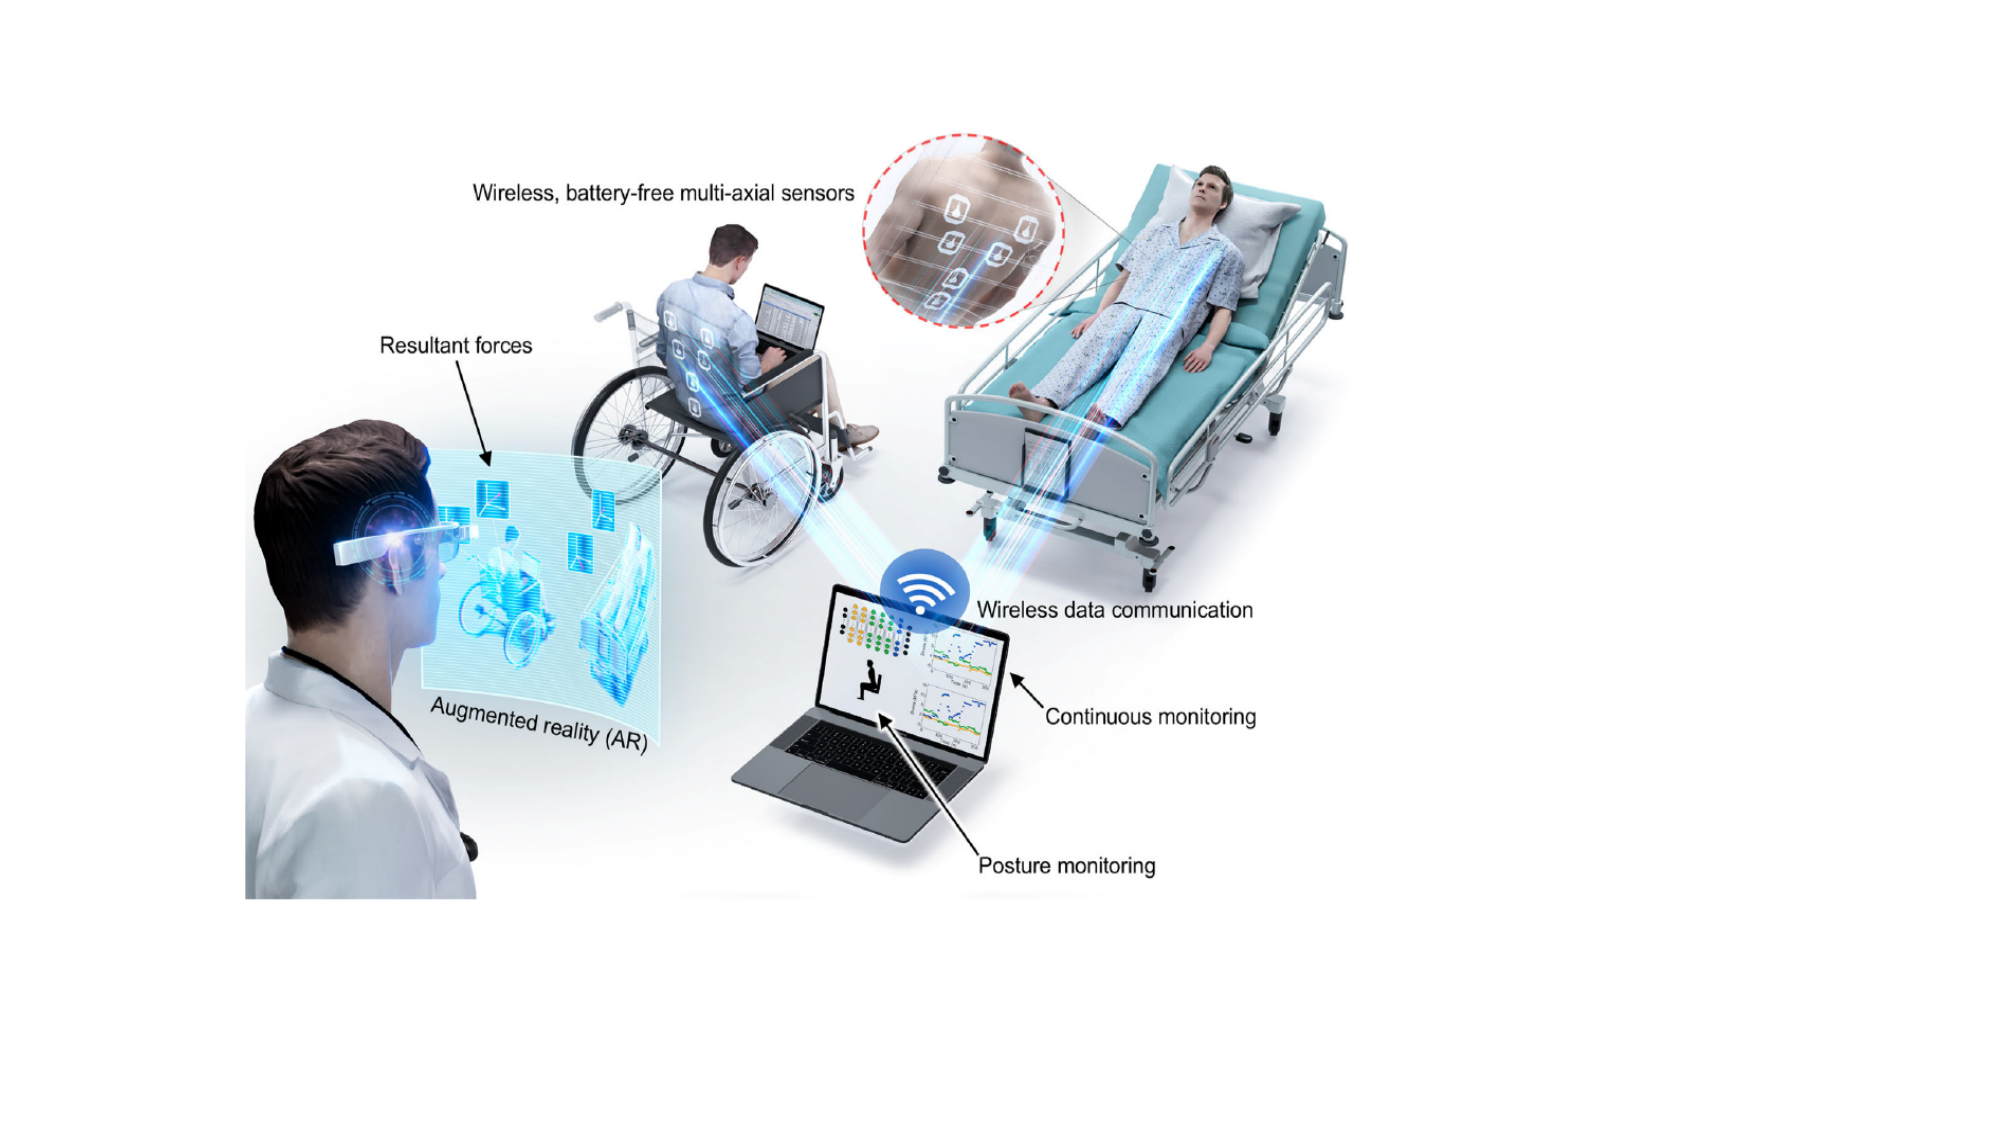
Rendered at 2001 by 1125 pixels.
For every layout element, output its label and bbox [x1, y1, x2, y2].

text_box [224, 76, 1382, 960]
